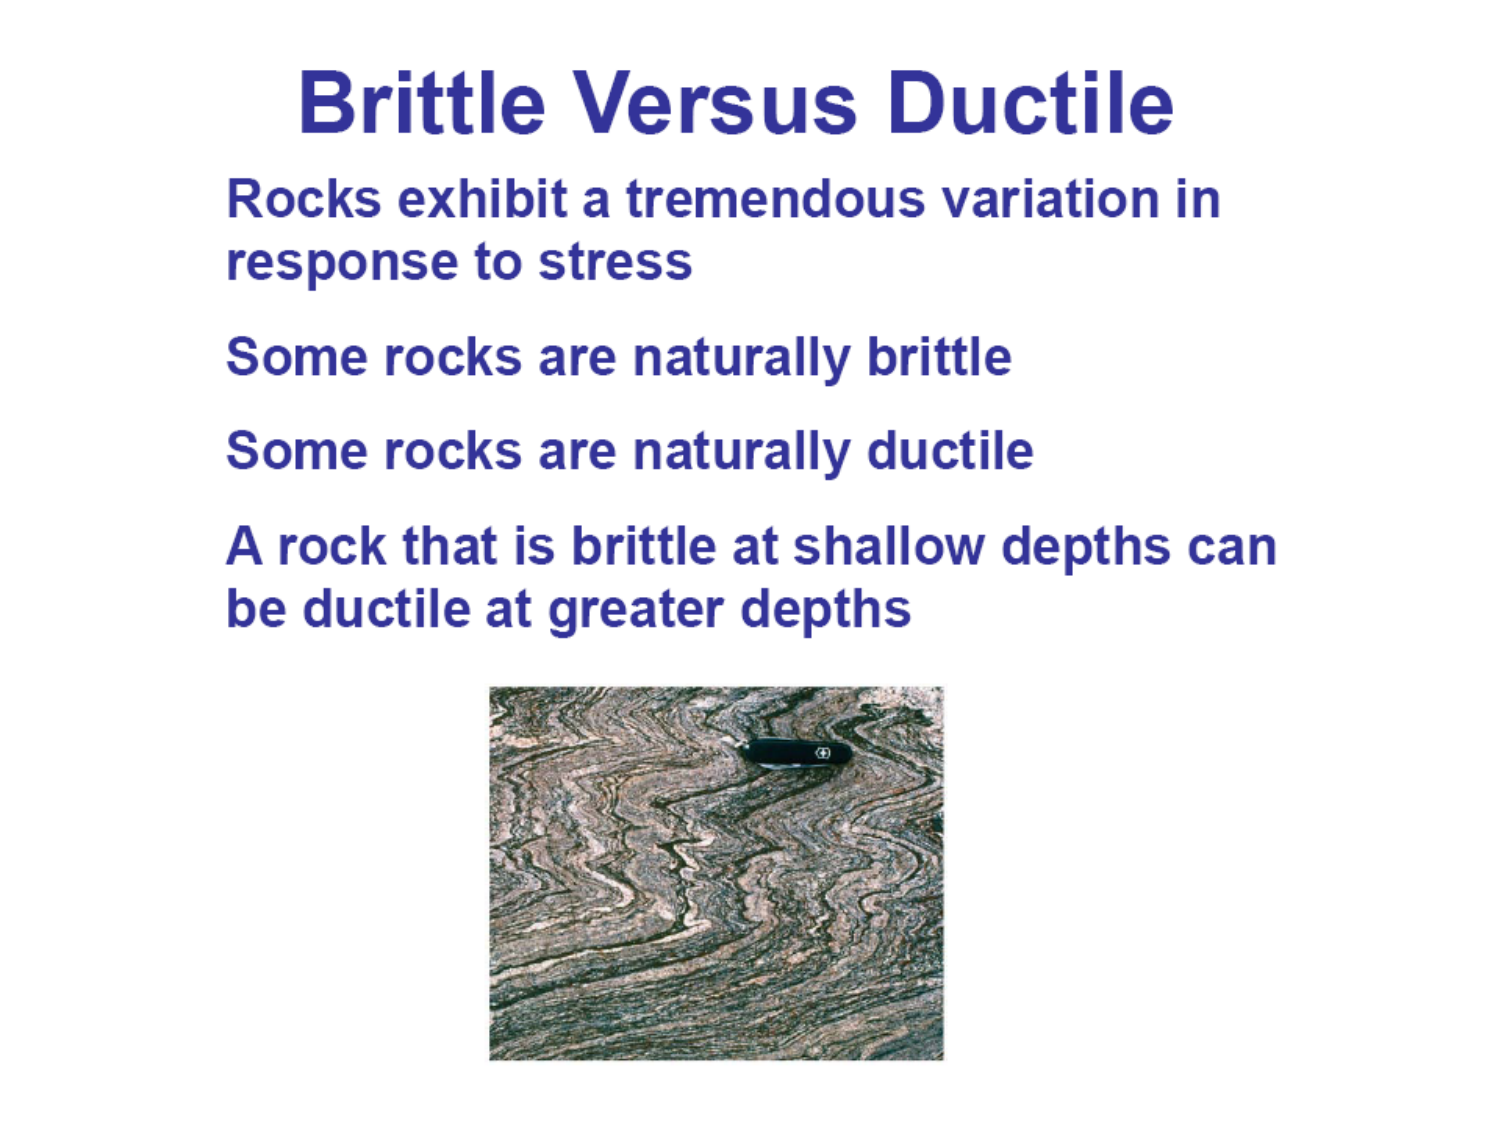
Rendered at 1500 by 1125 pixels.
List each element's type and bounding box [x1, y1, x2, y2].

picture [177, 33, 1323, 1092]
